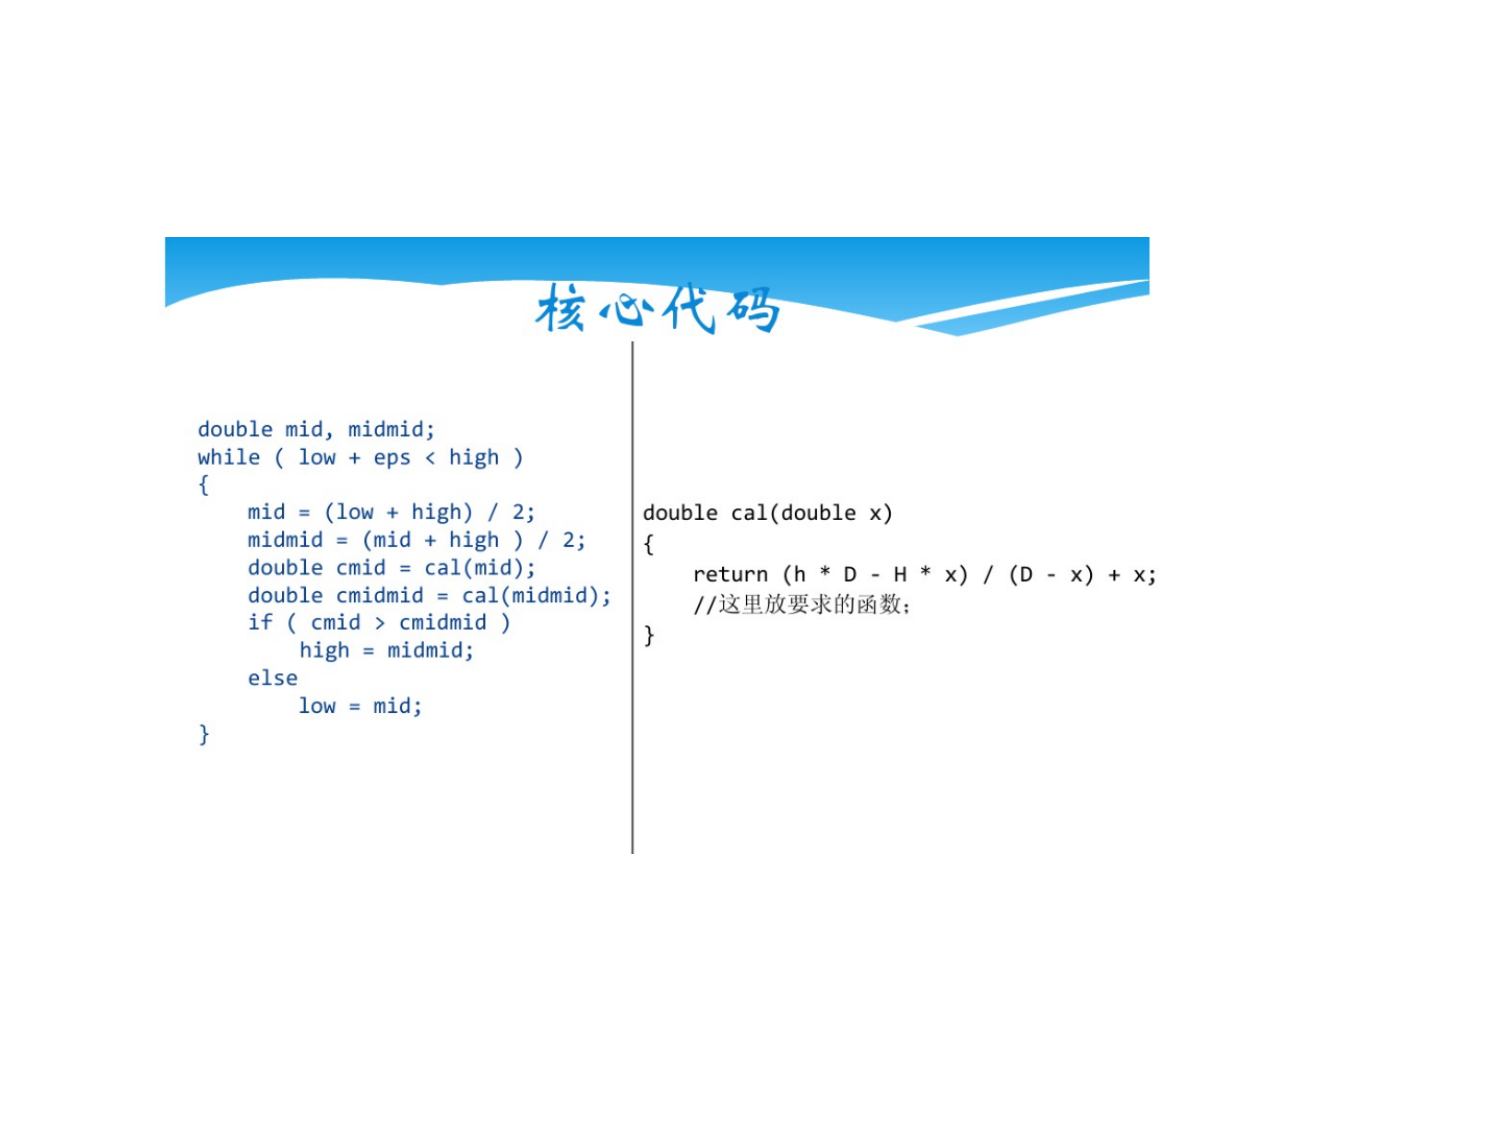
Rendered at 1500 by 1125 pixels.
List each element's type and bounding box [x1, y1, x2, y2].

picture [158, 237, 1212, 854]
